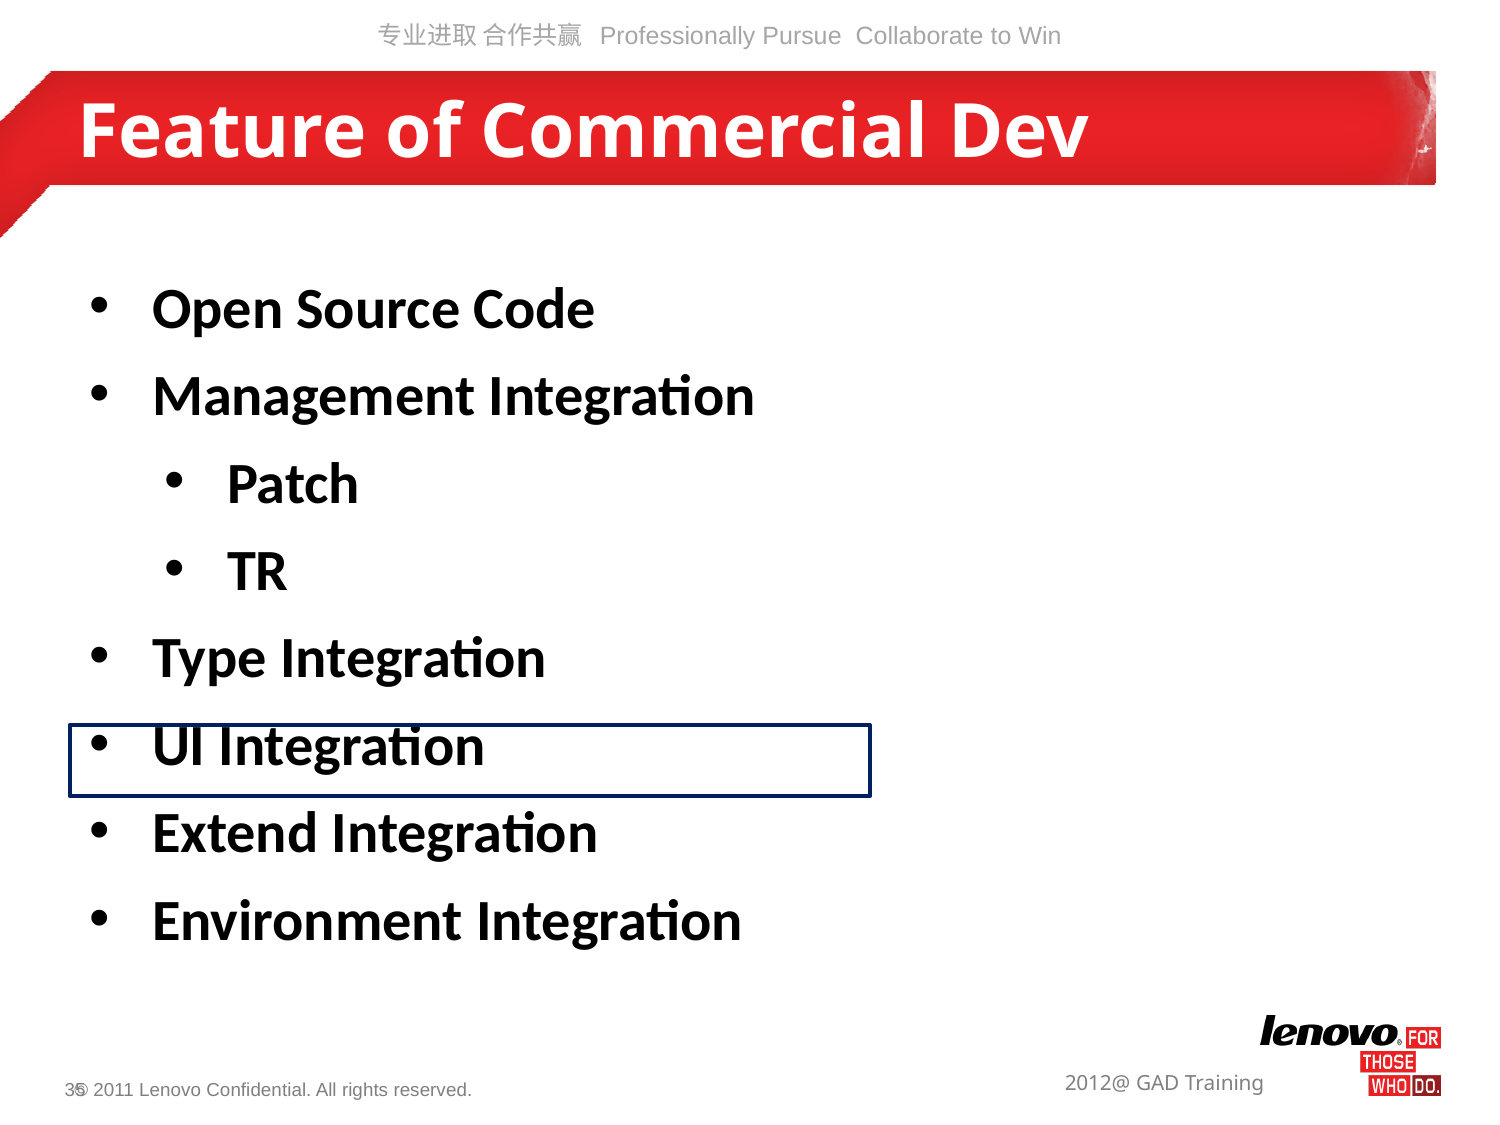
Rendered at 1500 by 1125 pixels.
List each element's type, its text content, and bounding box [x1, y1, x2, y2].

text_box Open Source Code Management Integration Patch TR Type Integration UI Integration Extend Integration Environment Integration [74, 262, 1425, 1005]
title Feature of Commercial Dev [62, 75, 1279, 168]
picture [1260, 1015, 1441, 1096]
picture [0, 0, 1500, 250]
text_box [68, 723, 872, 798]
